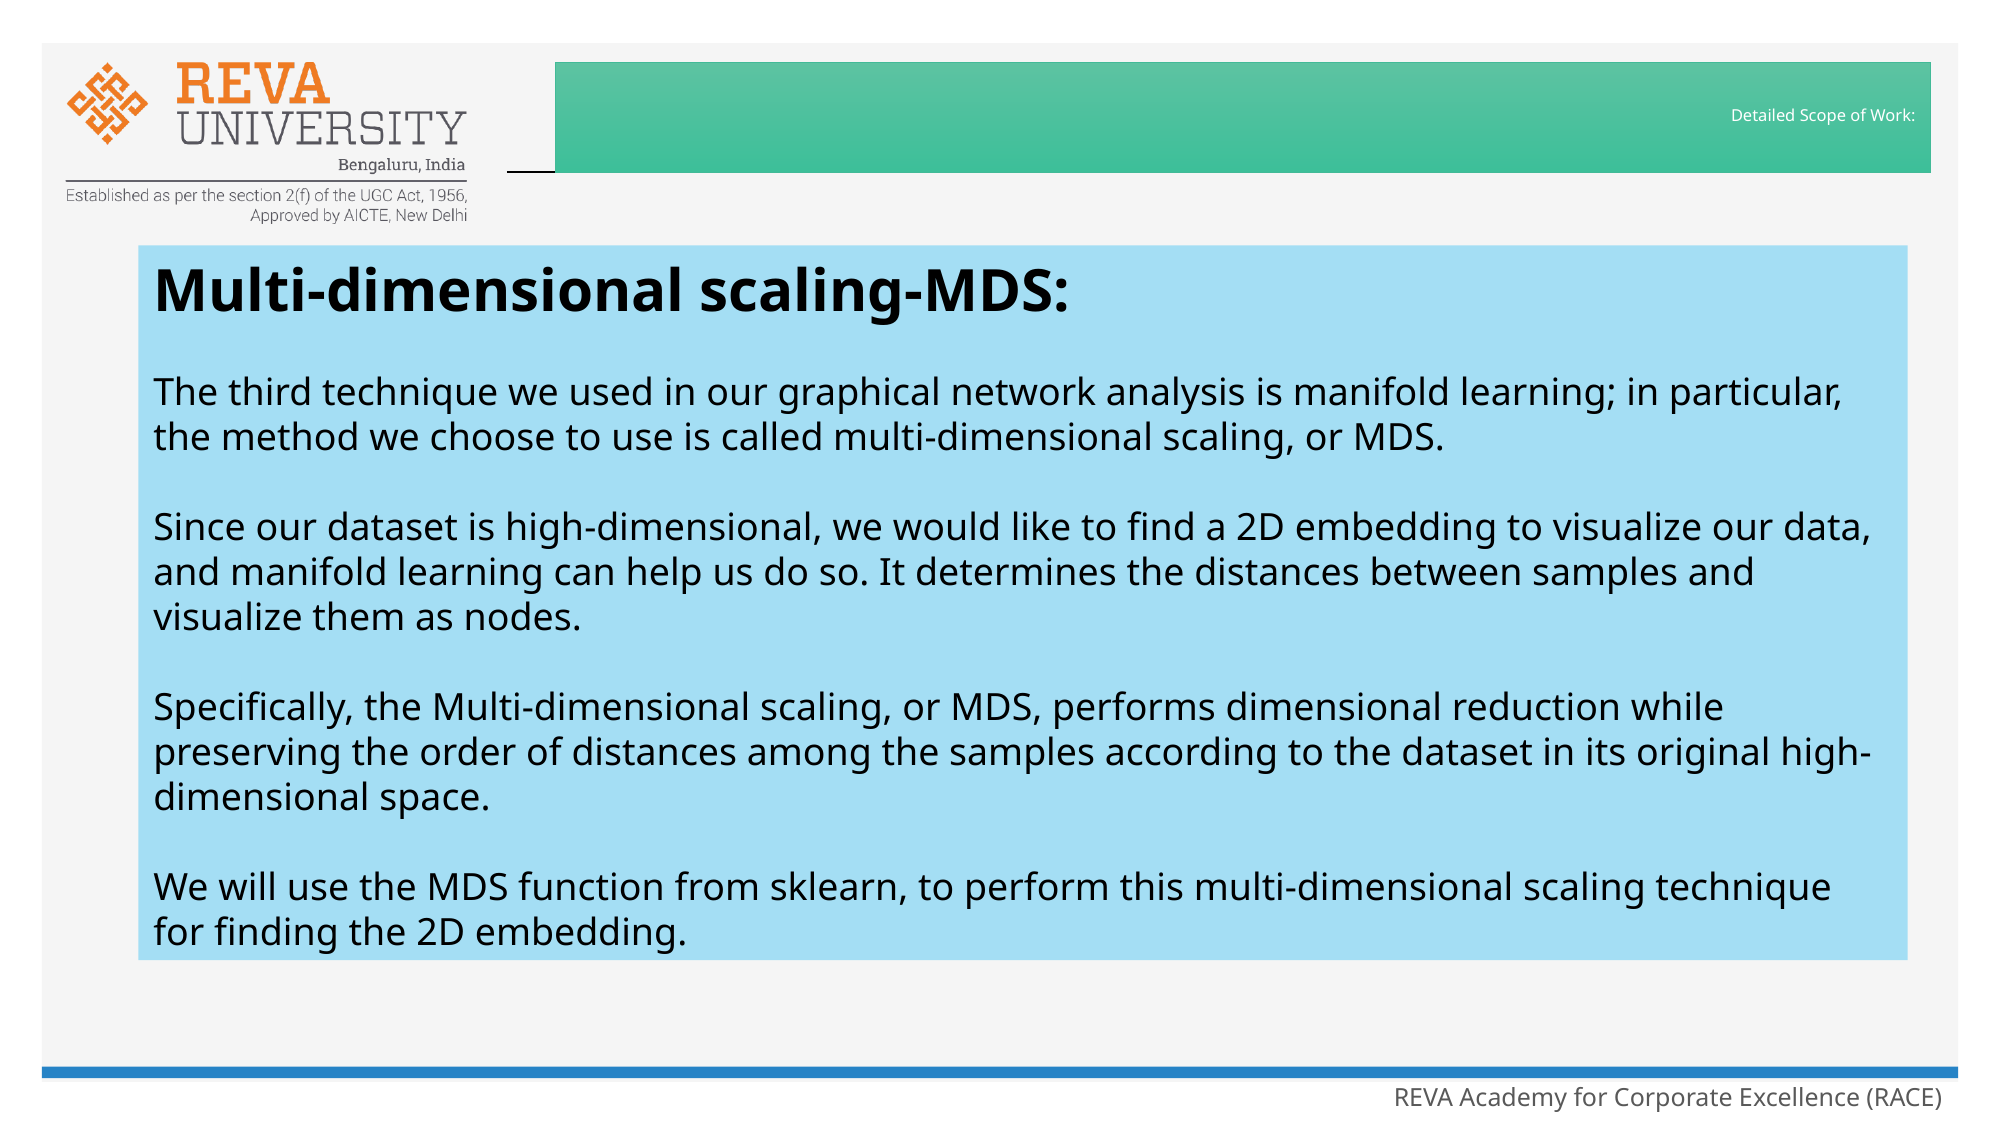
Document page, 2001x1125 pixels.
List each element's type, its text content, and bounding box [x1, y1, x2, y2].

picture [65, 62, 467, 224]
title Detailed Scope of Work: [555, 62, 1931, 173]
text_box Multi-dimensional scaling-MDS: The third technique we used in our graphical network analysis is manifold learning; in particular, the method we choose to use is called multi-dimensional scaling, or MDS. Since our dataset is high-dimensional, we would like to find a 2D embedding to visualize our data, and manifold learning can help us do so. It determines the distances between samples and visualize them as nodes. Specifically, the Multi-dimensional scaling, or MDS, performs dimensional reduction while preserving the order of distances among the samples according to the dataset in its original high-dimensional space. We will use the MDS function from sklearn, to perform this multi-dimensional scaling technique for finding the 2D embedding. [138, 245, 1908, 961]
